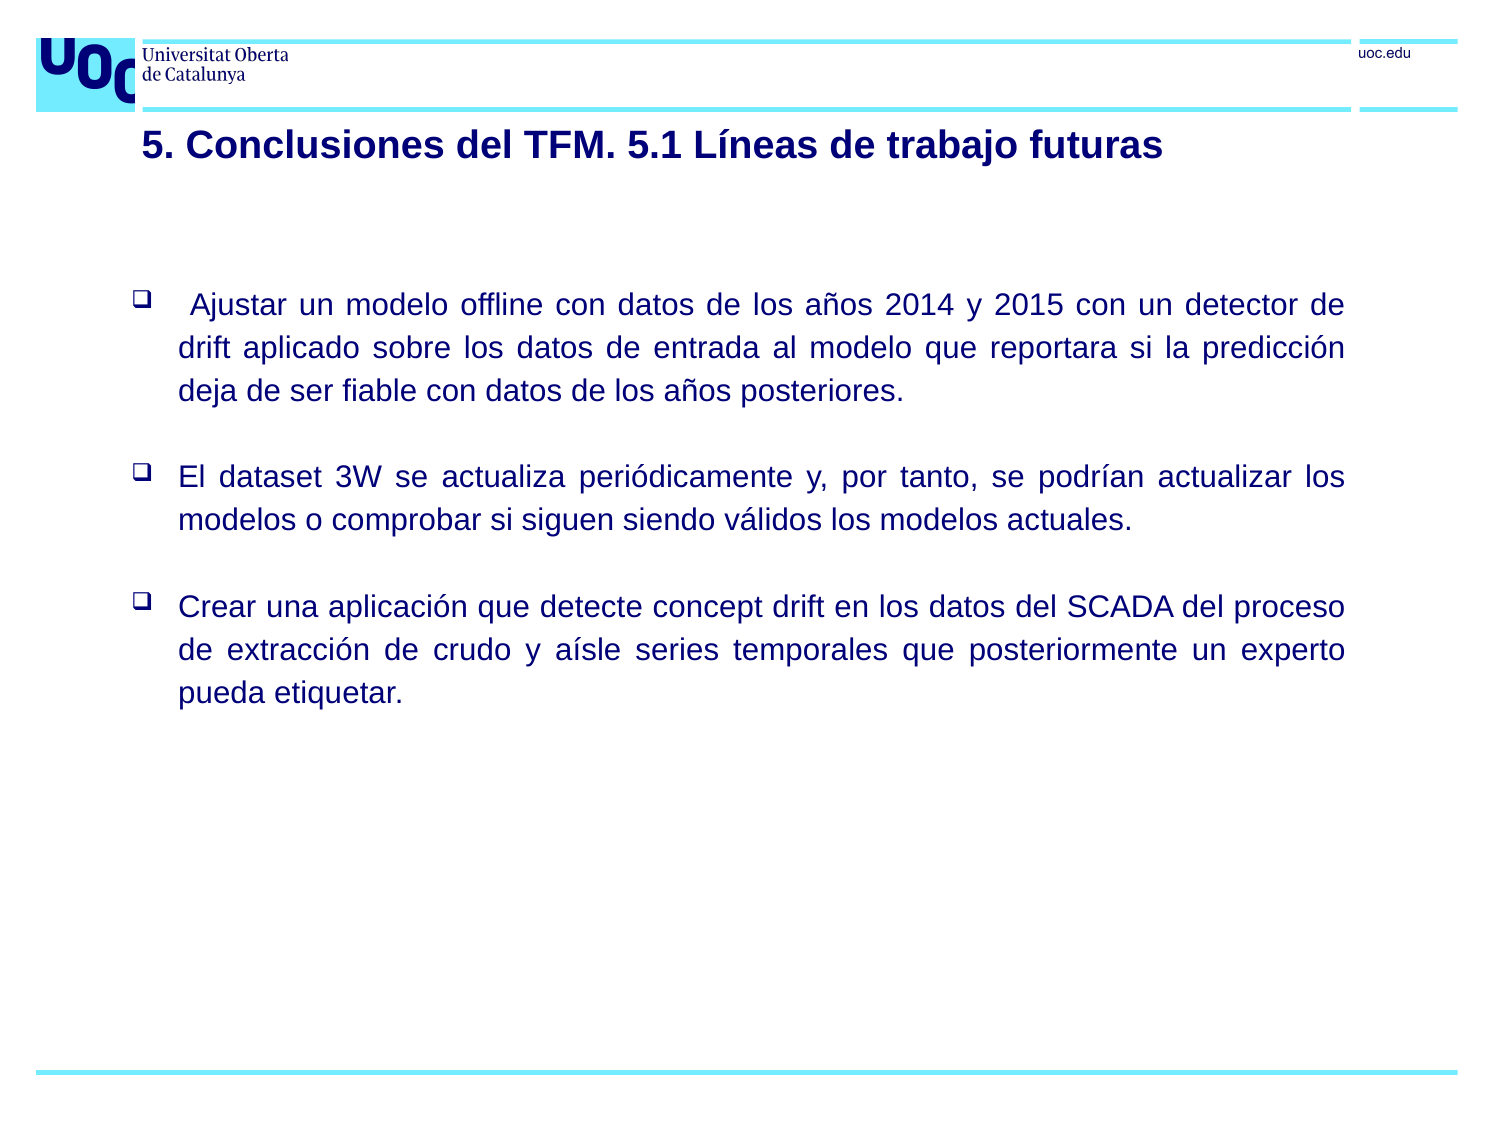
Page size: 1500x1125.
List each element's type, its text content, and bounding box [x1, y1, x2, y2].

title 5. Conclusiones del TFM. 5.1 Líneas de trabajo futuras [126, 104, 1353, 187]
picture [1359, 47, 1410, 58]
list Ajustar un modelo offline con datos de los años 2014 y 2015 con un detector de drift aplicado sobre los datos de entrada al modelo que reportara si la predicción deja de ser fiable con datos de los años posteriores. El dataset 3W se actualiza periódicamente y, por tanto, se podrían actualizar los modelos o comprobar si siguen siendo válidos los modelos actuales. Crear una aplicación que detecte concept drift en los datos del SCADA del proceso de extracción de crudo y aísle series temporales que posteriormente un experto pueda etiquetar. [116, 263, 1363, 879]
picture [36, 38, 135, 112]
picture [142, 47, 288, 84]
